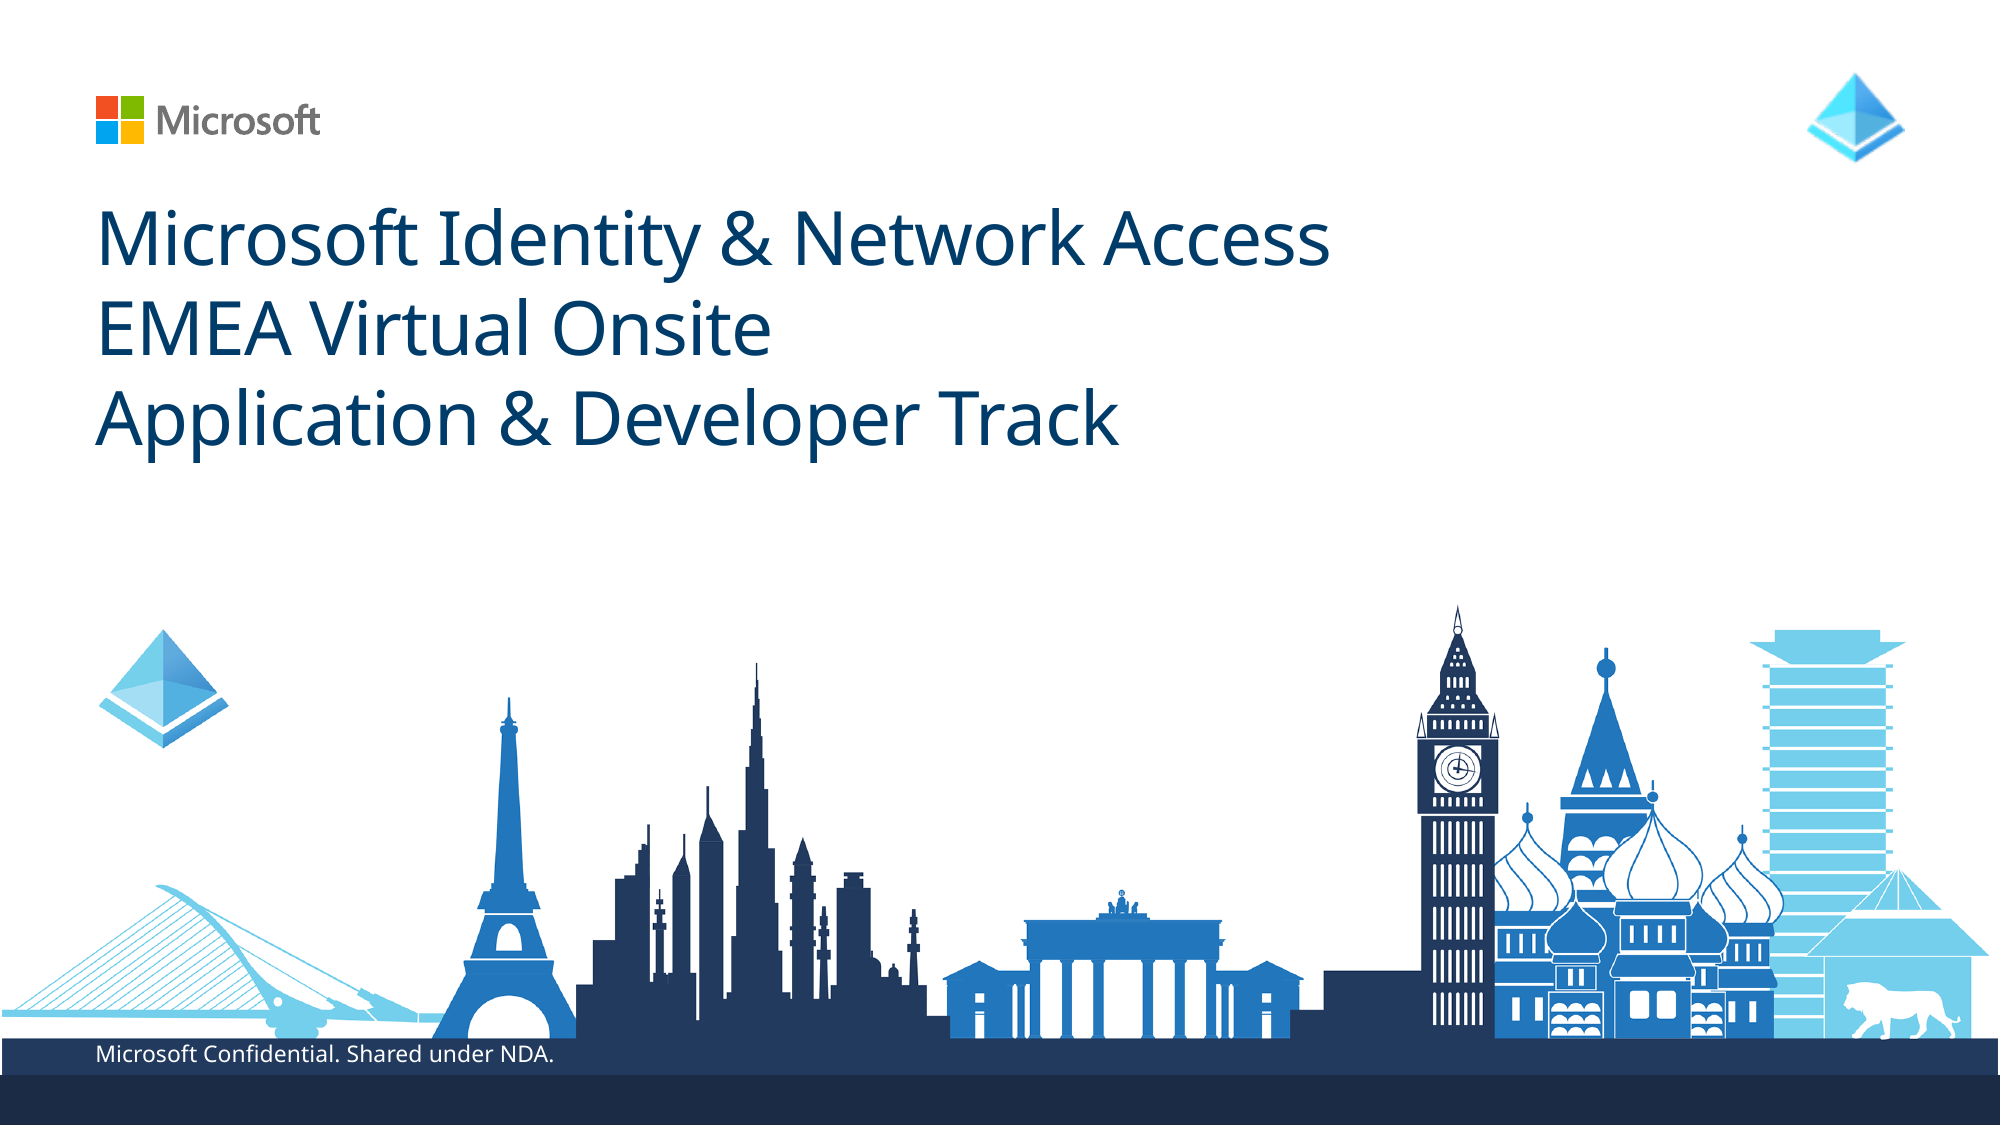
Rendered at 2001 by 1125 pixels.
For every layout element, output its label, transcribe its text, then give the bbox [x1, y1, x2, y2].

picture [2, 561, 1998, 1075]
title Microsoft Identity & Network Access EMEA Virtual Onsite Application & Developer Track [95, 190, 1856, 555]
picture [1807, 69, 1905, 167]
